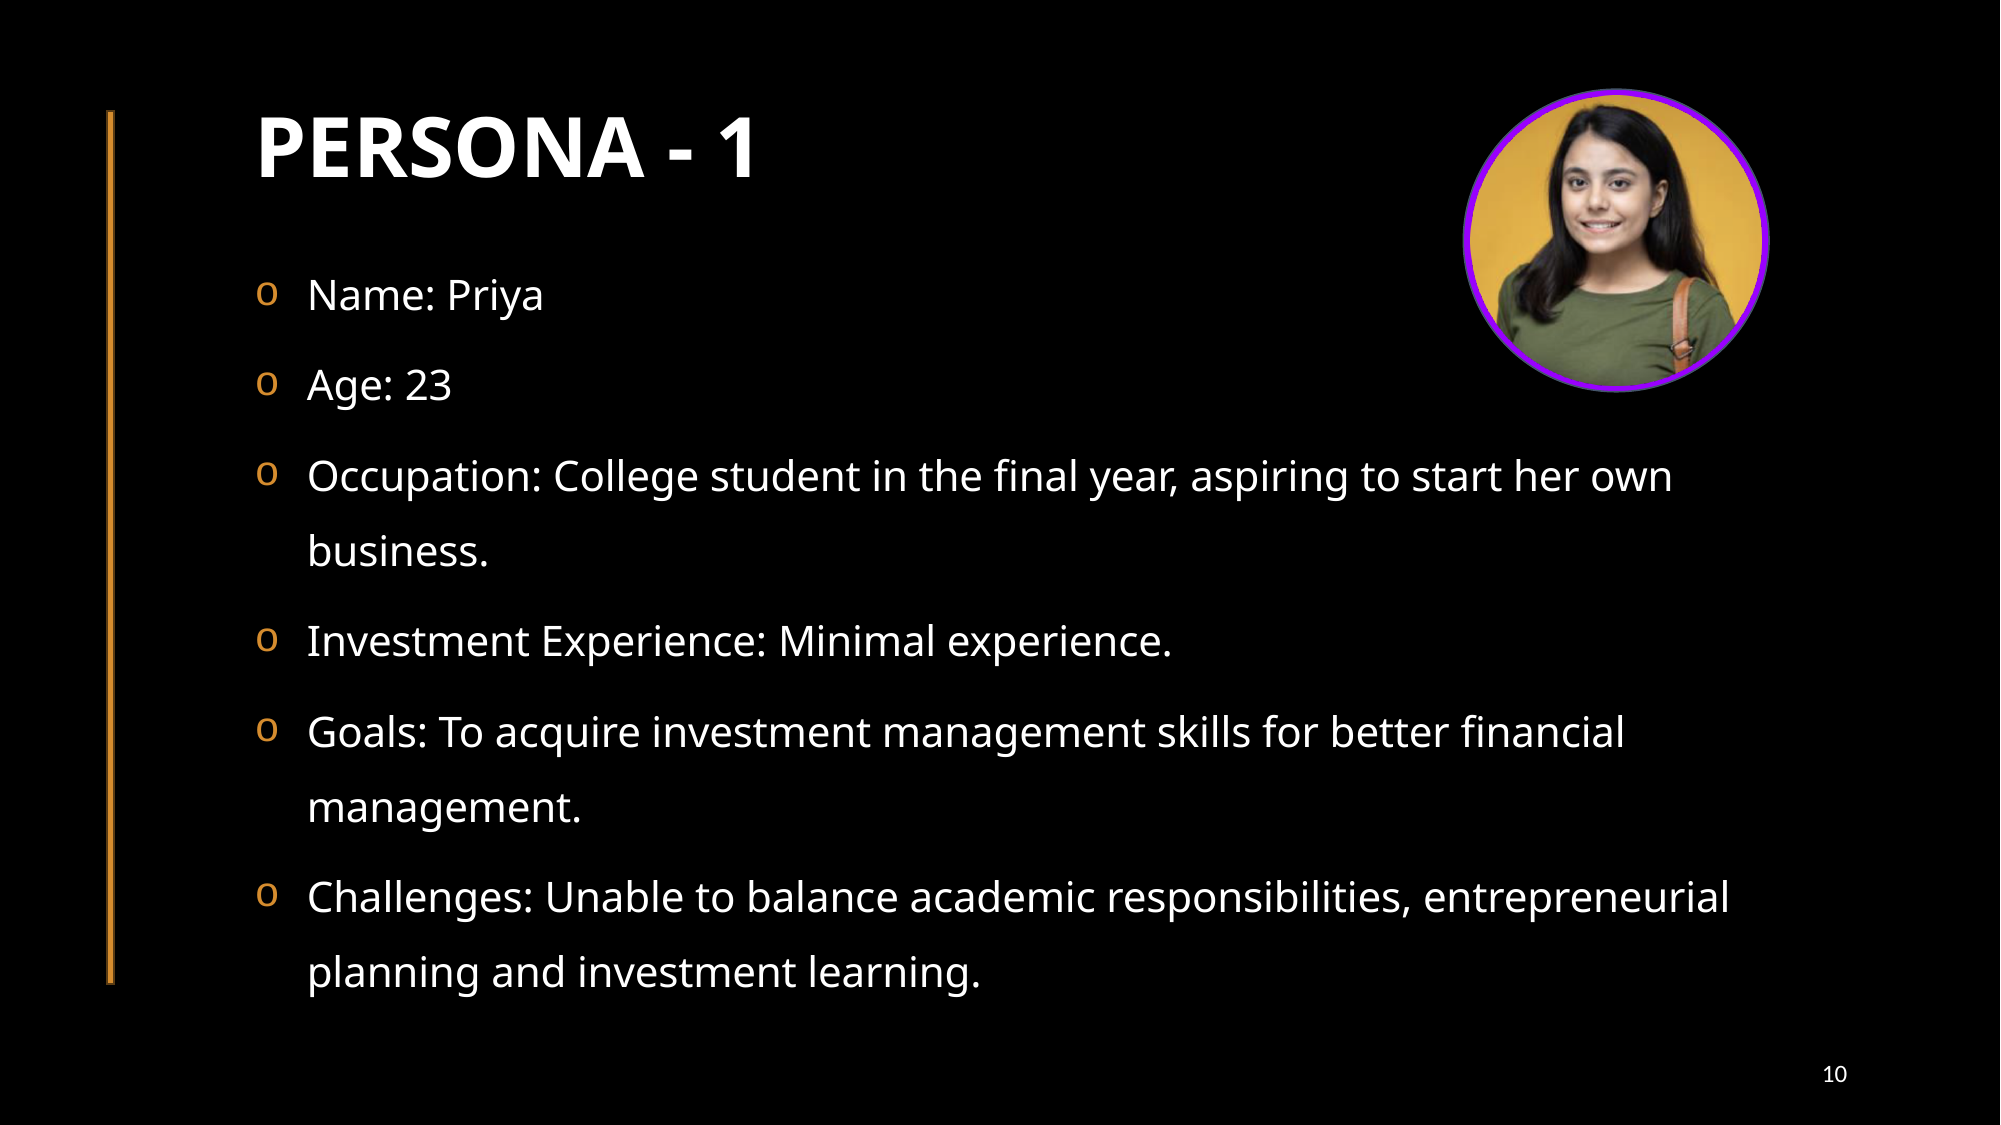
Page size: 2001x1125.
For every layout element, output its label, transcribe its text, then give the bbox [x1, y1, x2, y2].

picture [1470, 94, 1762, 386]
slide_number ‹#› [1412, 1042, 1863, 1103]
text_box [106, 110, 115, 985]
list Name: Priya Age: 23 Occupation: College student in the final year, aspiring to start her own business. Investment Experience: Minimal experience. Goals: To acquire investment management skills for better financial management. Challenges: Unable to balance academic responsibilities, entrepreneurial planning and investment learning. [239, 236, 1836, 1006]
title PERSONA - 1 [239, 66, 1596, 235]
text_box [1766, 210, 1770, 271]
text_box [1582, 89, 1651, 93]
